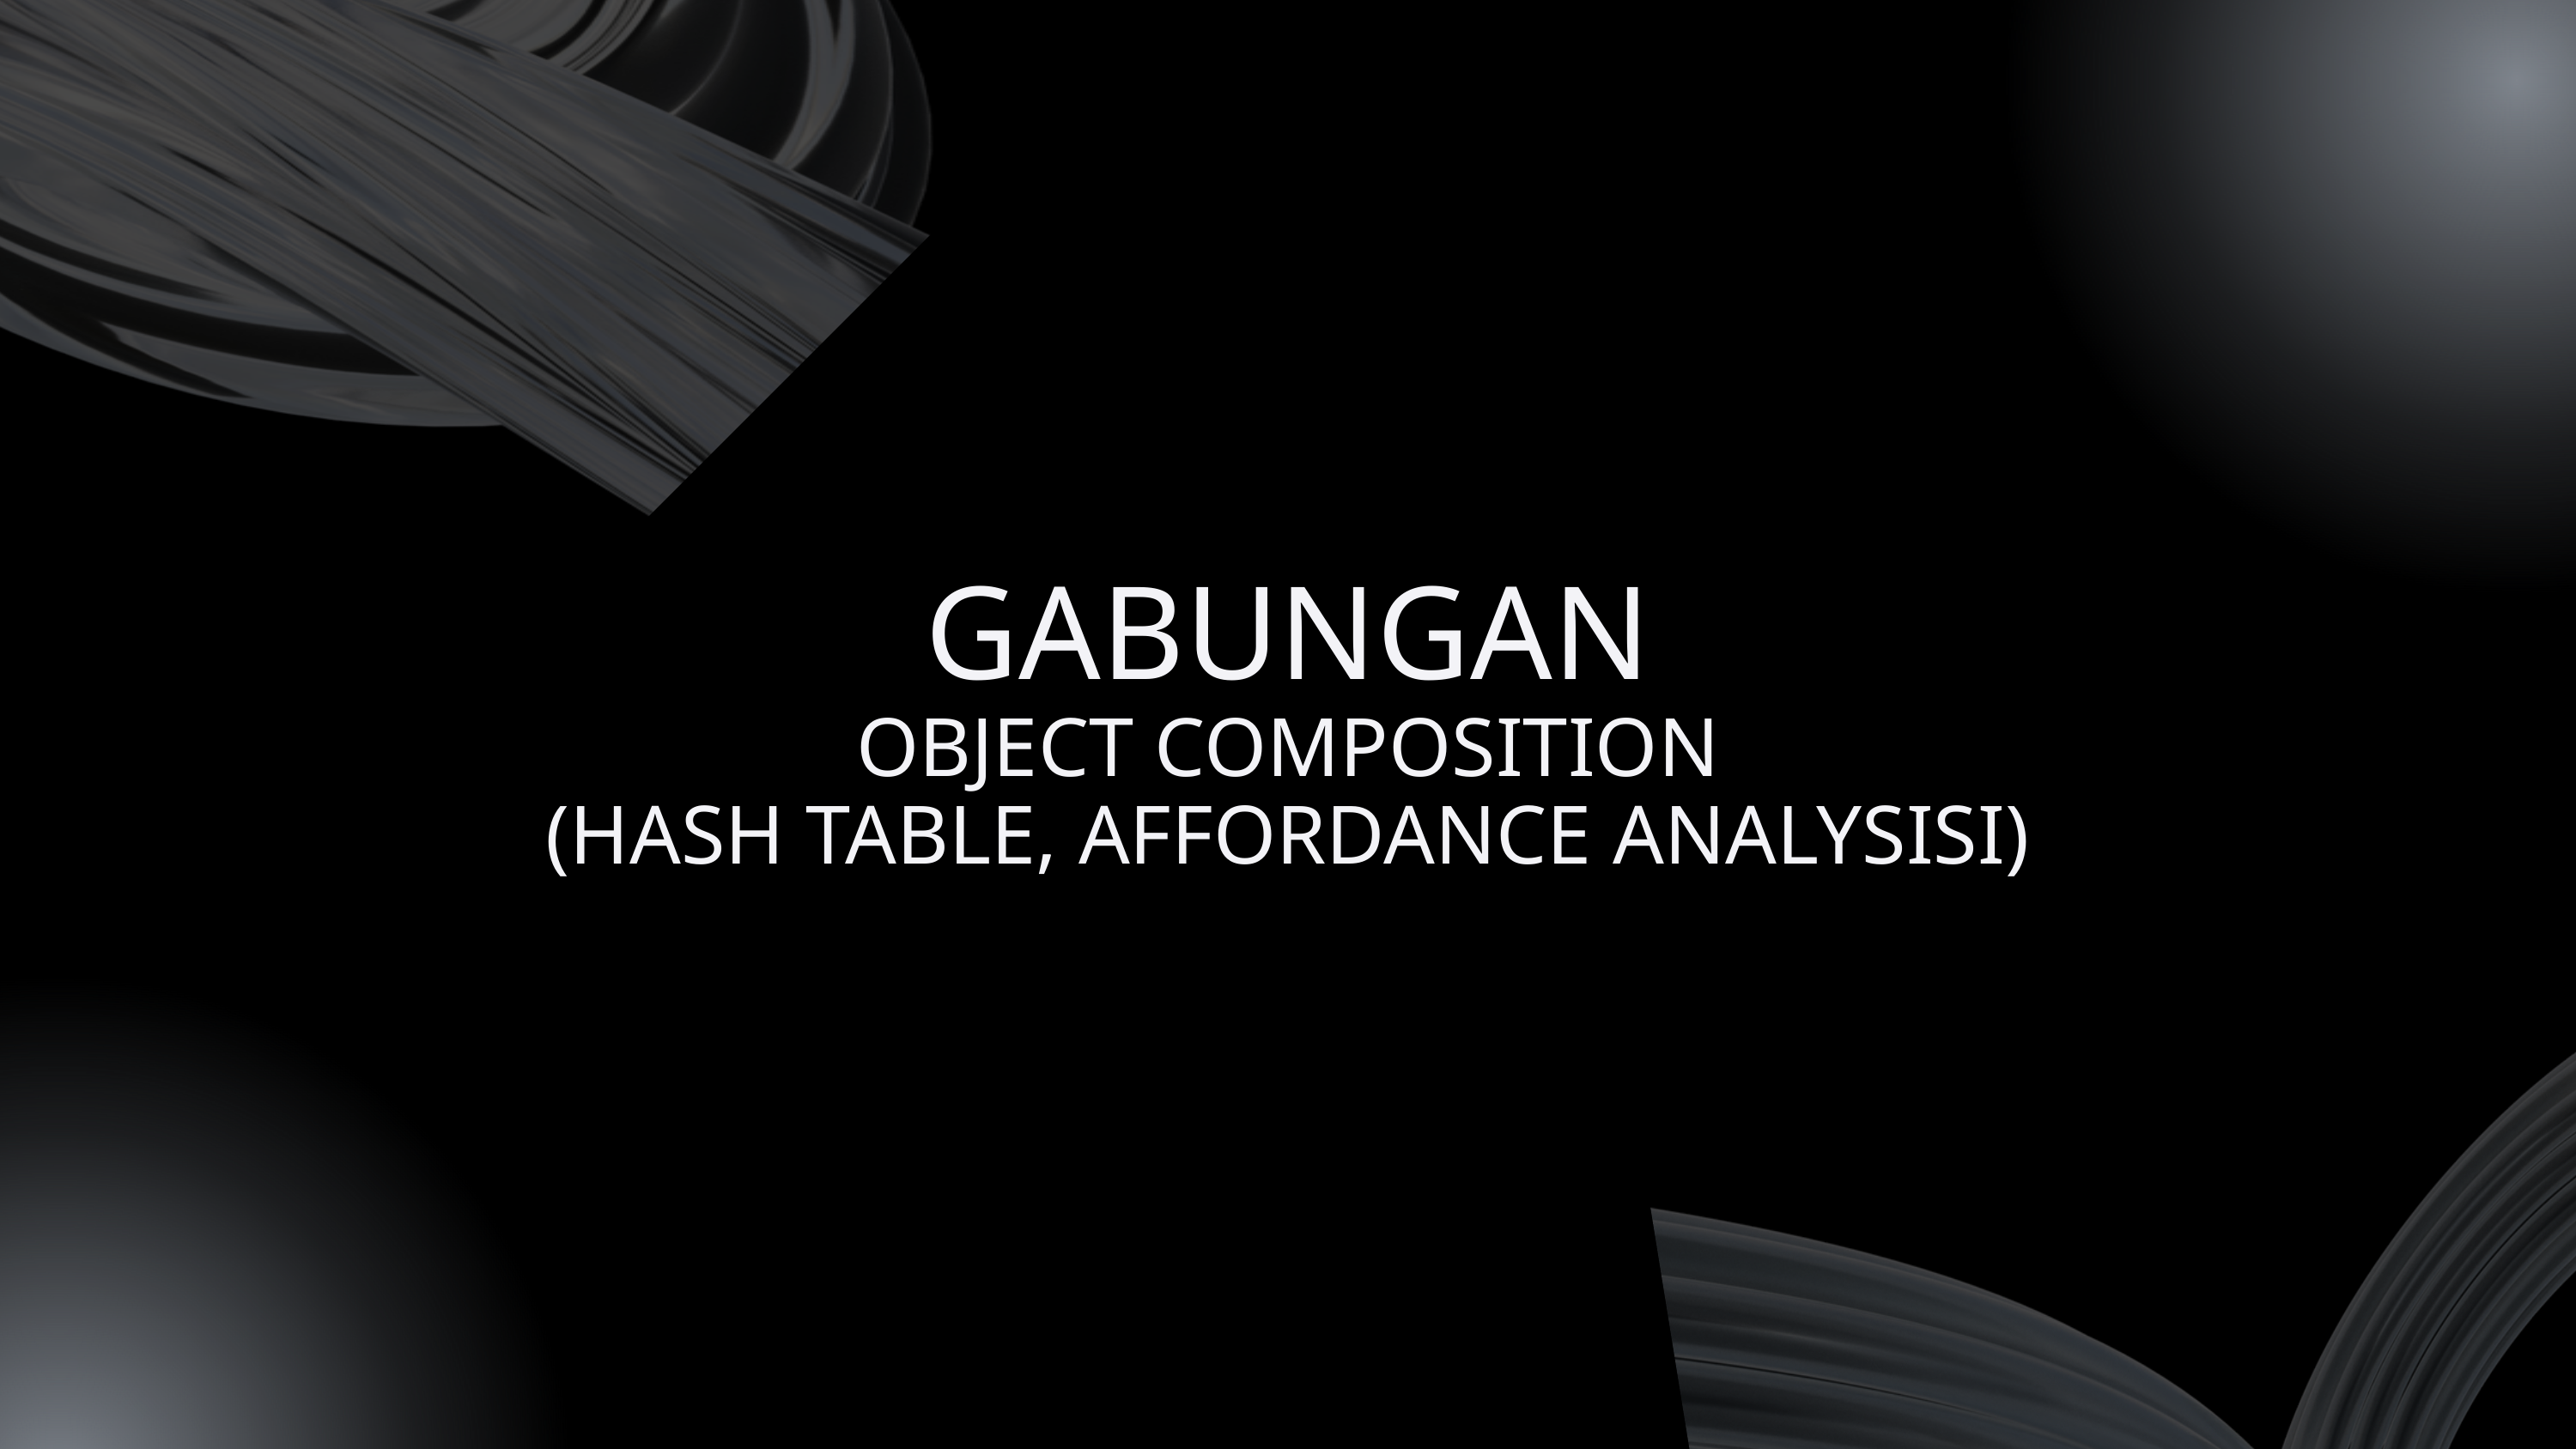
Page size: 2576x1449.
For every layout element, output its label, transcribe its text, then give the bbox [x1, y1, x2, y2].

text_box GABUNGAN OBJECT COMPOSITION (HASH TABLE, AFFORDANCE ANALYSISI) [20, 564, 2556, 881]
text_box [0, 976, 574, 1449]
text_box [1646, 1031, 2576, 1449]
text_box [2002, 0, 2576, 596]
text_box [0, 0, 1165, 976]
